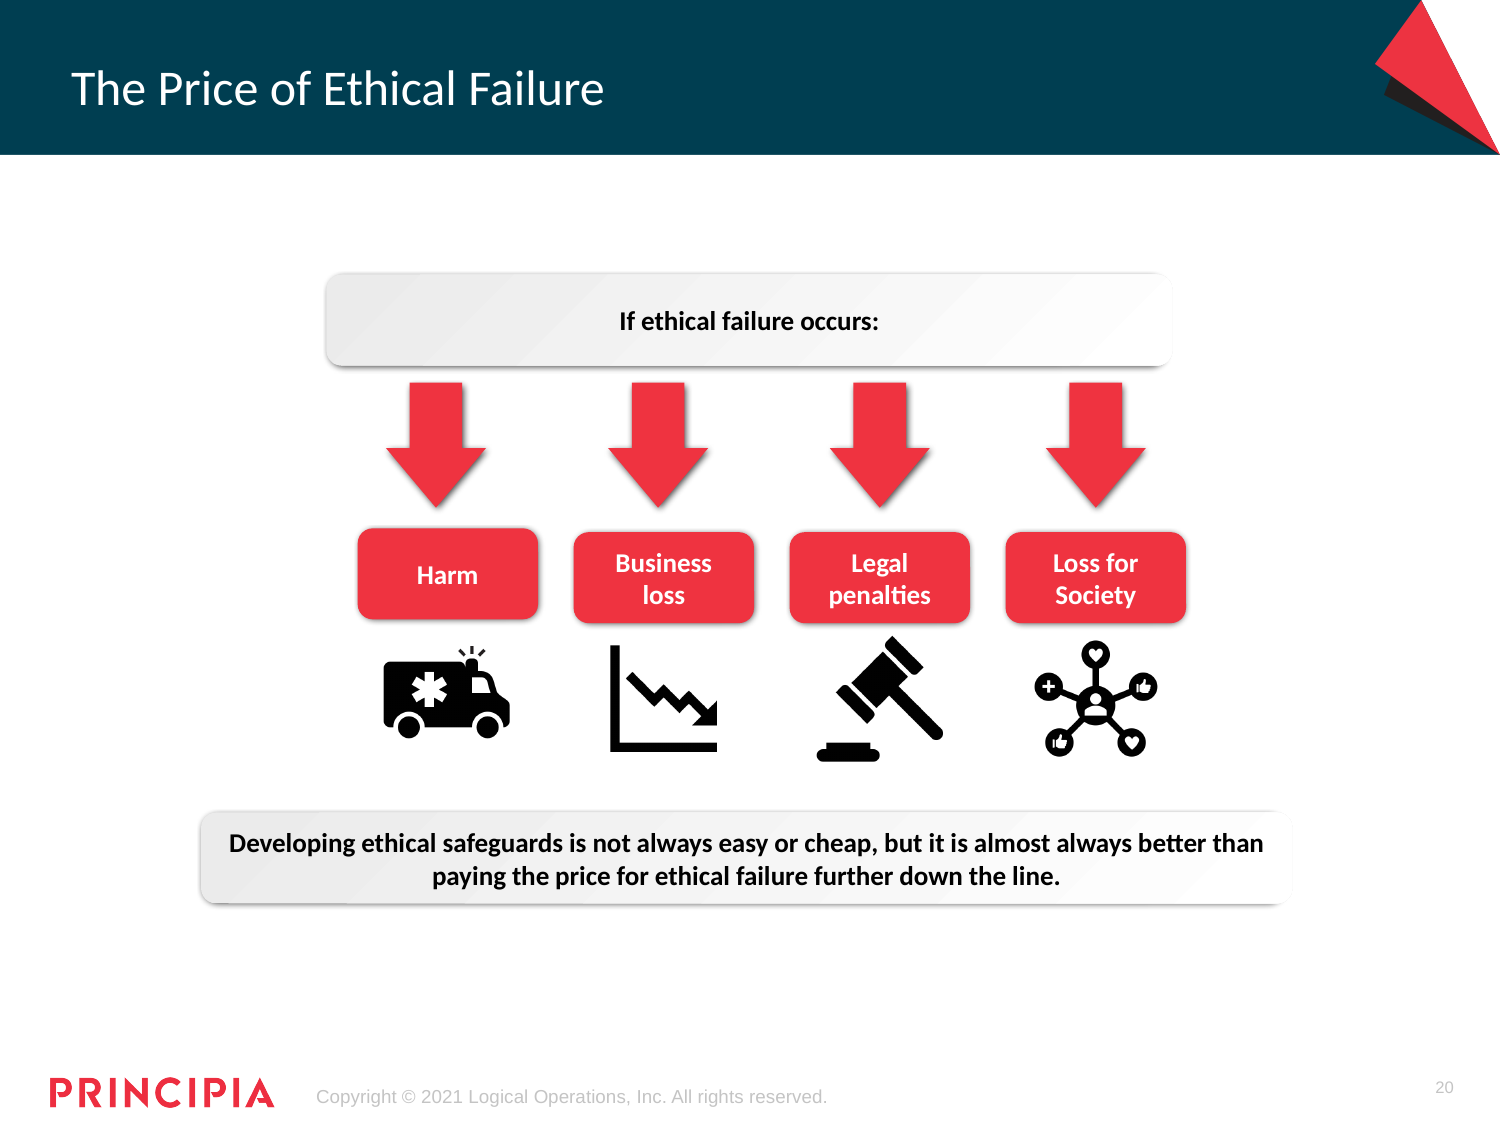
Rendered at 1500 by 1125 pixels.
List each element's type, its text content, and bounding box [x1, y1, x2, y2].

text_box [789, 382, 971, 774]
title The Price of Ethical Failure [56, 16, 1350, 155]
slide_number 20 [1118, 1057, 1469, 1118]
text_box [357, 382, 539, 775]
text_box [573, 382, 755, 774]
picture [50, 1077, 275, 1108]
text_box [0, 244, 1500, 792]
picture [1376, 0, 1500, 155]
text_box Developing ethical safeguards is not always easy or cheap, but it is almost always better than paying the price for ethical failure further down the line. [201, 812, 1293, 904]
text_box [1005, 382, 1187, 774]
